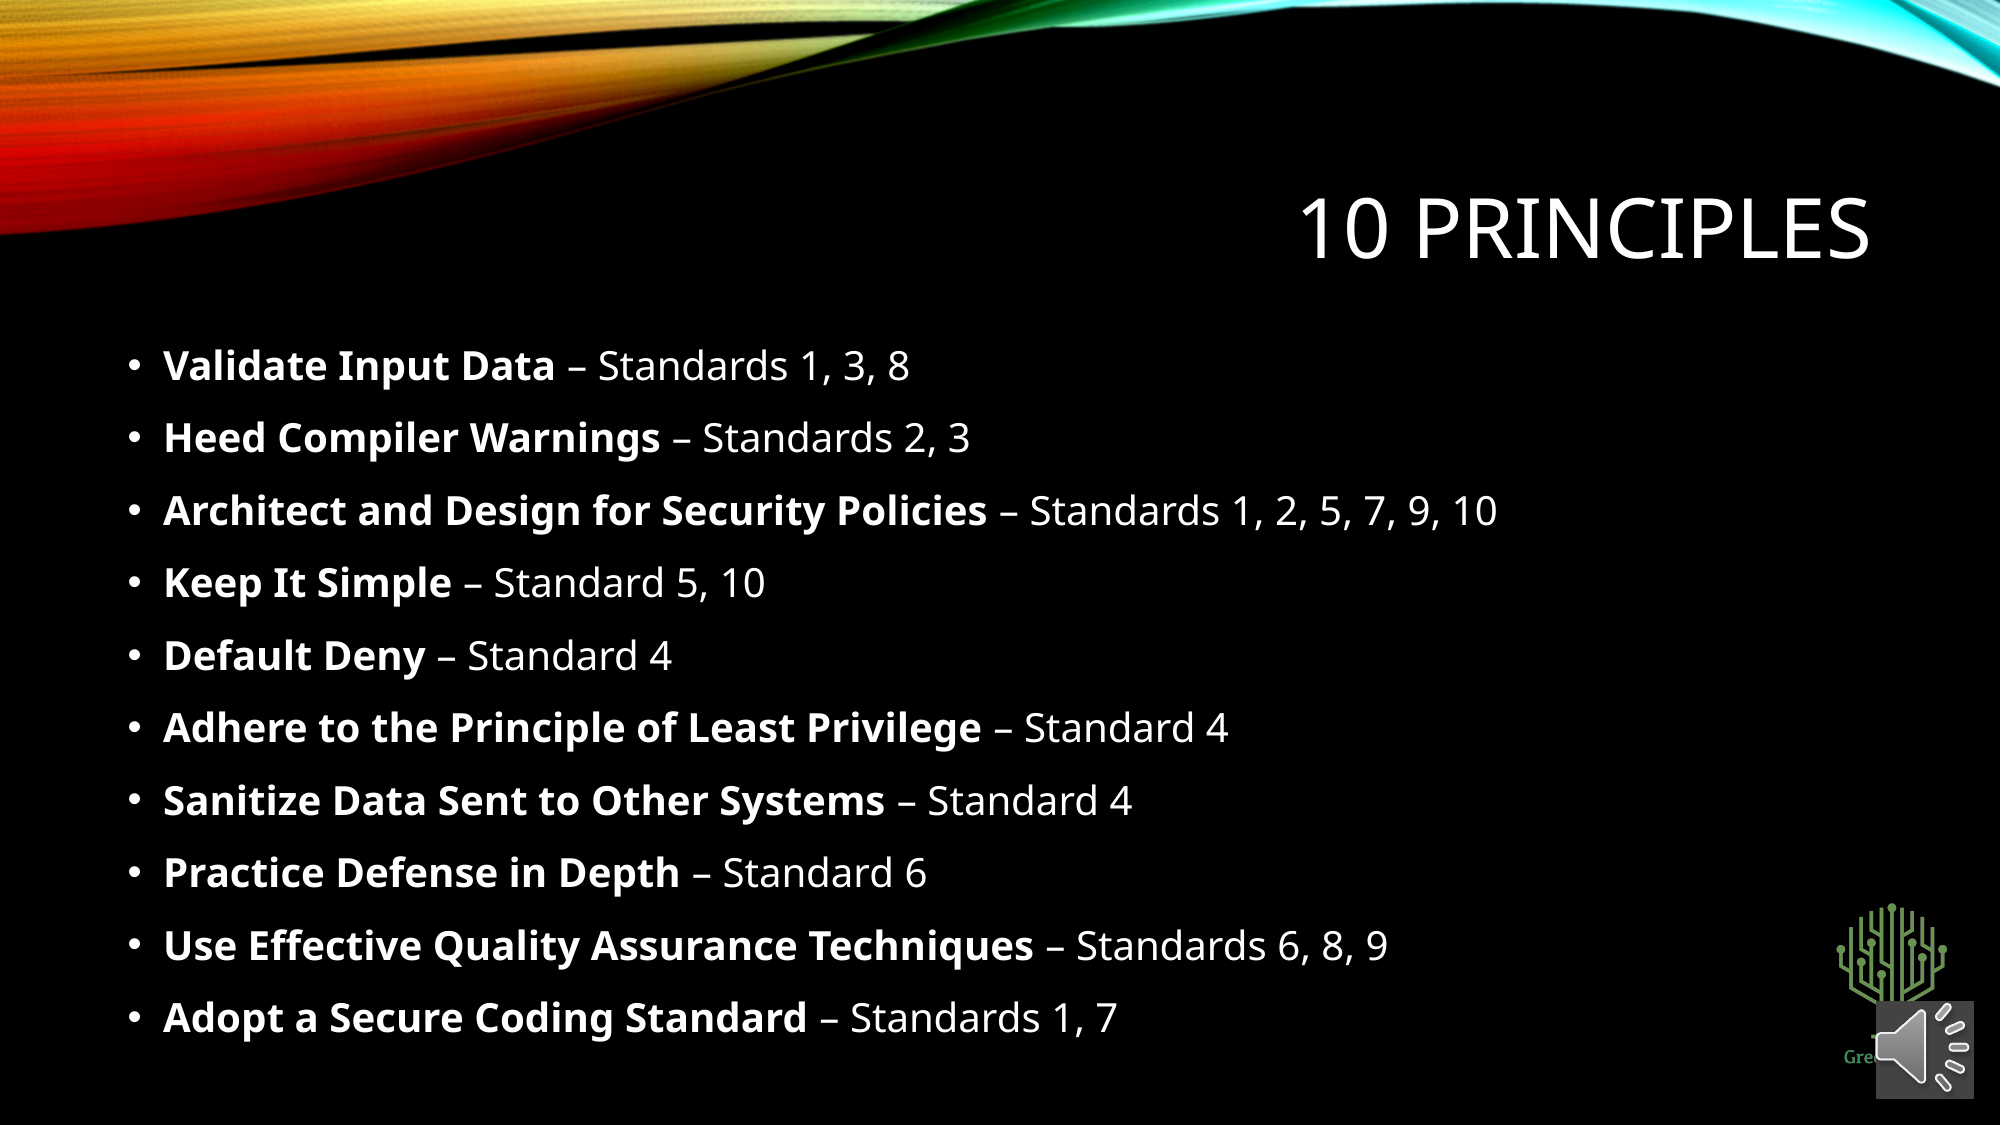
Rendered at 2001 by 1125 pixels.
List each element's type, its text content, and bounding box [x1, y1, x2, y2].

title 10 PRINCIPLES [474, 125, 1888, 308]
list Validate Input Data – Standards 1, 3, 8 Heed Compiler Warnings – Standards 2, 3 Architect and Design for Security Policies – Standards 1, 2, 5, 7, 9, 10 Keep It Simple – Standard 5, 10 Default Deny – Standard 4 Adhere to the Principle of Least Privilege – Standard 4 Sanitize Data Sent to Other Systems – Standard 4 Practice Defense in Depth – Standard 6 Use Effective Quality Assurance Techniques – Standards 6, 8, 9 Adopt a Secure Coding Standard – Standards 1, 7 [112, 308, 1888, 1050]
picture [1817, 892, 1976, 1101]
picture [0, 0, 2000, 237]
